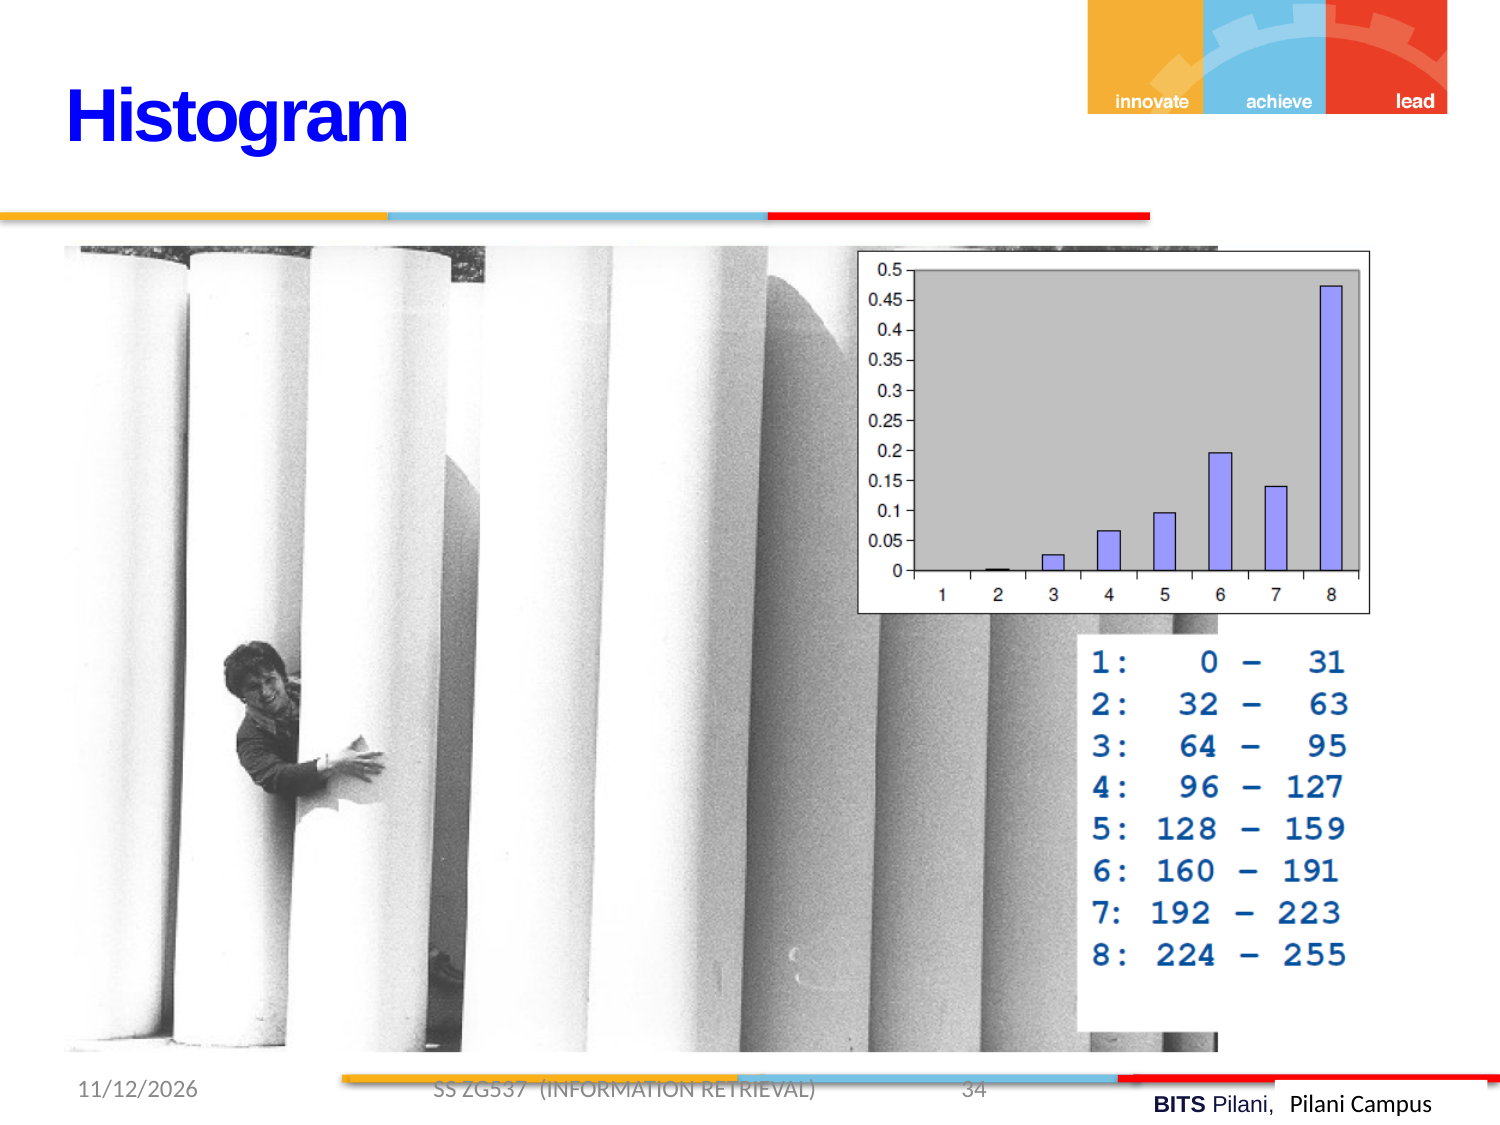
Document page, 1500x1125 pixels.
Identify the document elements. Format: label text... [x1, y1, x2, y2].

text_box Pilani Campus [1274, 1079, 1488, 1125]
picture [1087, 0, 1448, 114]
text_box 4/6/2019 SS ZG537 (INFORMATION RETRIEVAL) 34 [62, 1072, 1050, 1125]
list Histogram [50, 24, 1088, 213]
picture [49, 240, 1376, 1063]
